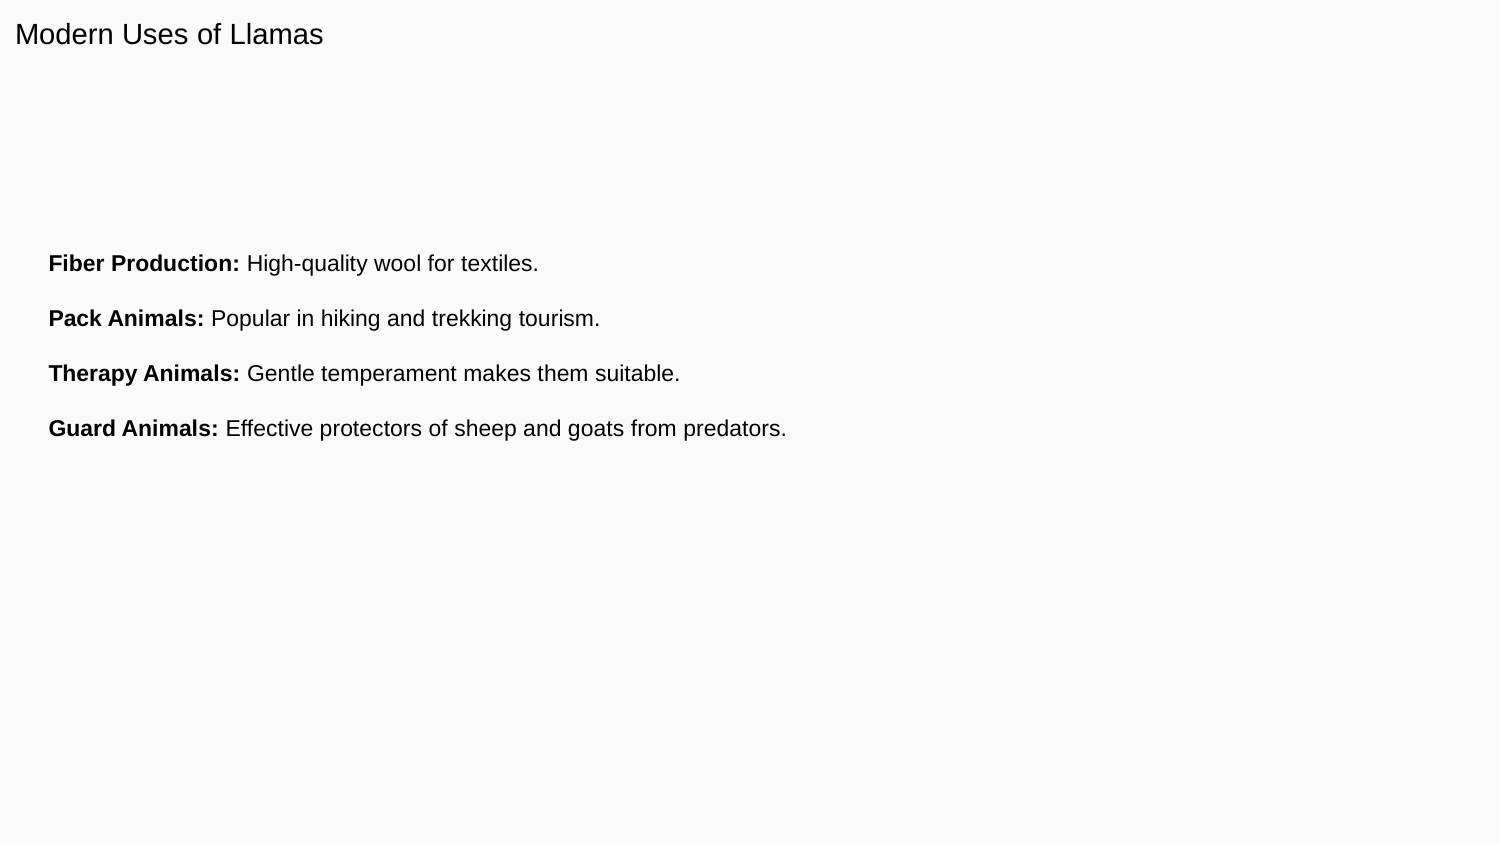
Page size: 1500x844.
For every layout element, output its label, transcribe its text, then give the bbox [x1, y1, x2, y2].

text_box Fiber Production: High-quality wool for textiles. Pack Animals: Popular in hiking and trekking tourism. Therapy Animals: Gentle temperament makes them suitable. Guard Animals: Effective protectors of sheep and goats from predators. [33, 233, 1106, 457]
text_box Modern Uses of Llamas [0, 0, 493, 65]
